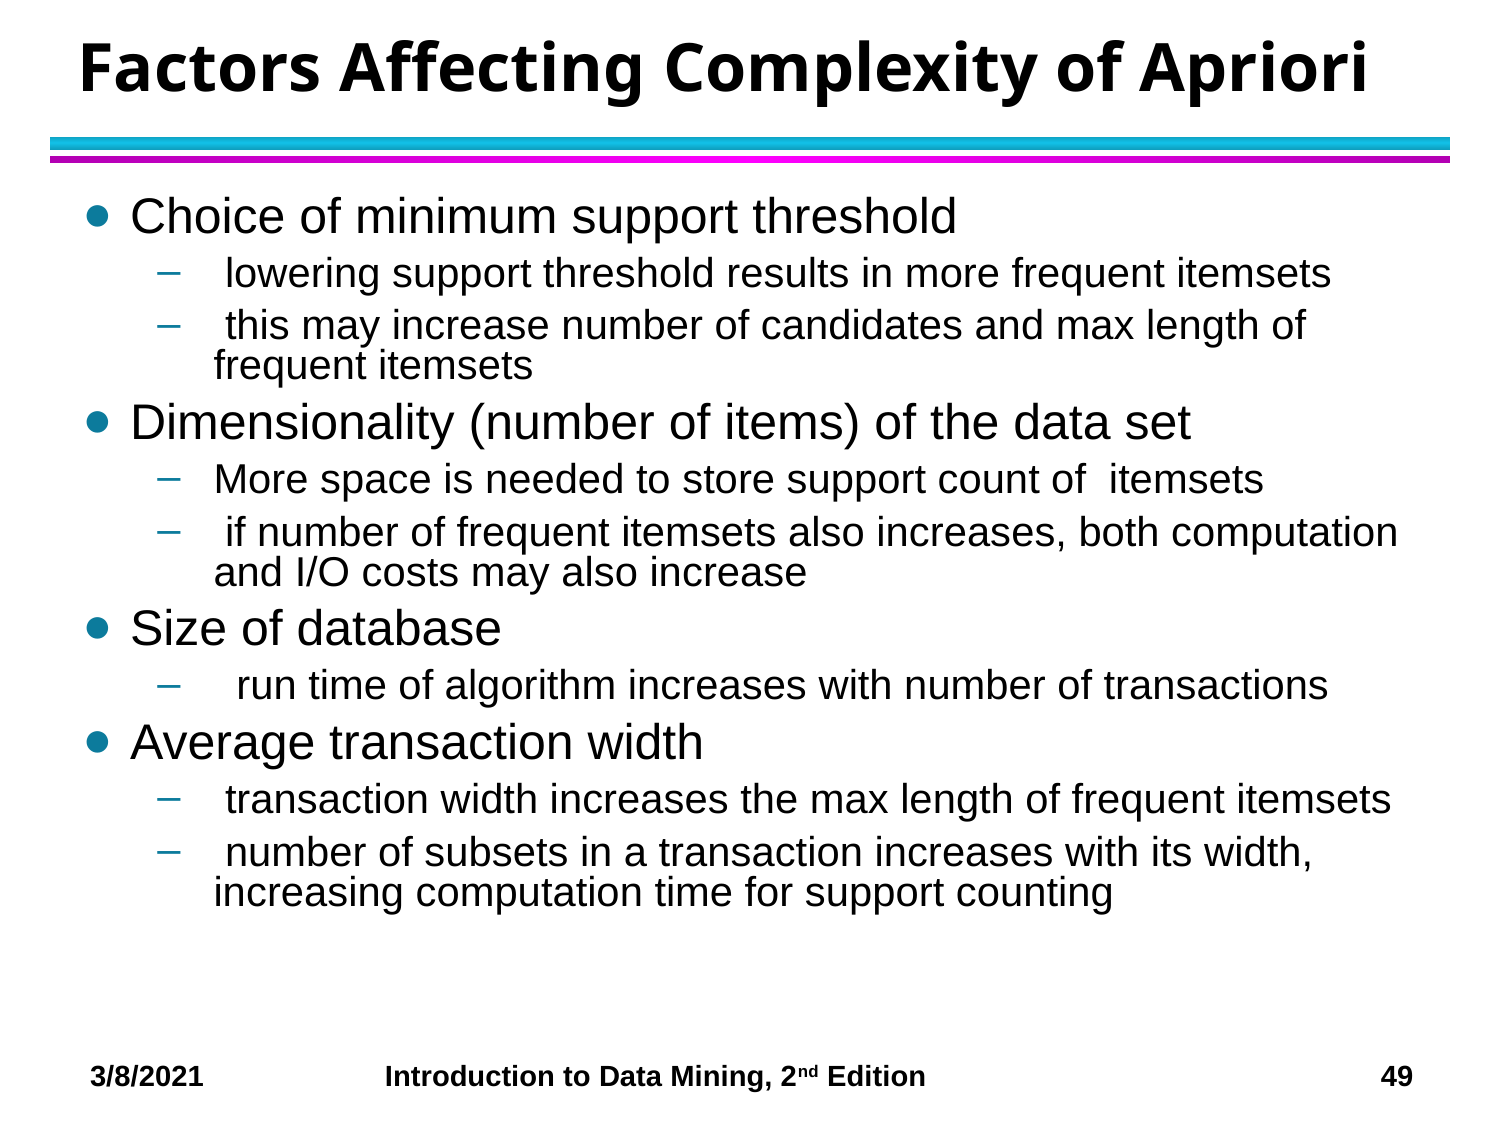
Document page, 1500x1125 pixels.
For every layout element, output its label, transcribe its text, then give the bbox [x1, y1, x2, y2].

title Factors Affecting Complexity of Apriori [62, 24, 1421, 113]
list Choice of minimum support threshold lowering support threshold results in more frequent itemsets this may increase number of candidates and max length of frequent itemsets Dimensionality (number of items) of the data set More space is needed to store support count of itemsets if number of frequent itemsets also increases, both computation and I/O costs may also increase Size of database run time of algorithm increases with number of transactions Average transaction width transaction width increases the max length of frequent itemsets number of subsets in a transaction increases with its width, increasing computation time for support counting [67, 187, 1463, 1038]
